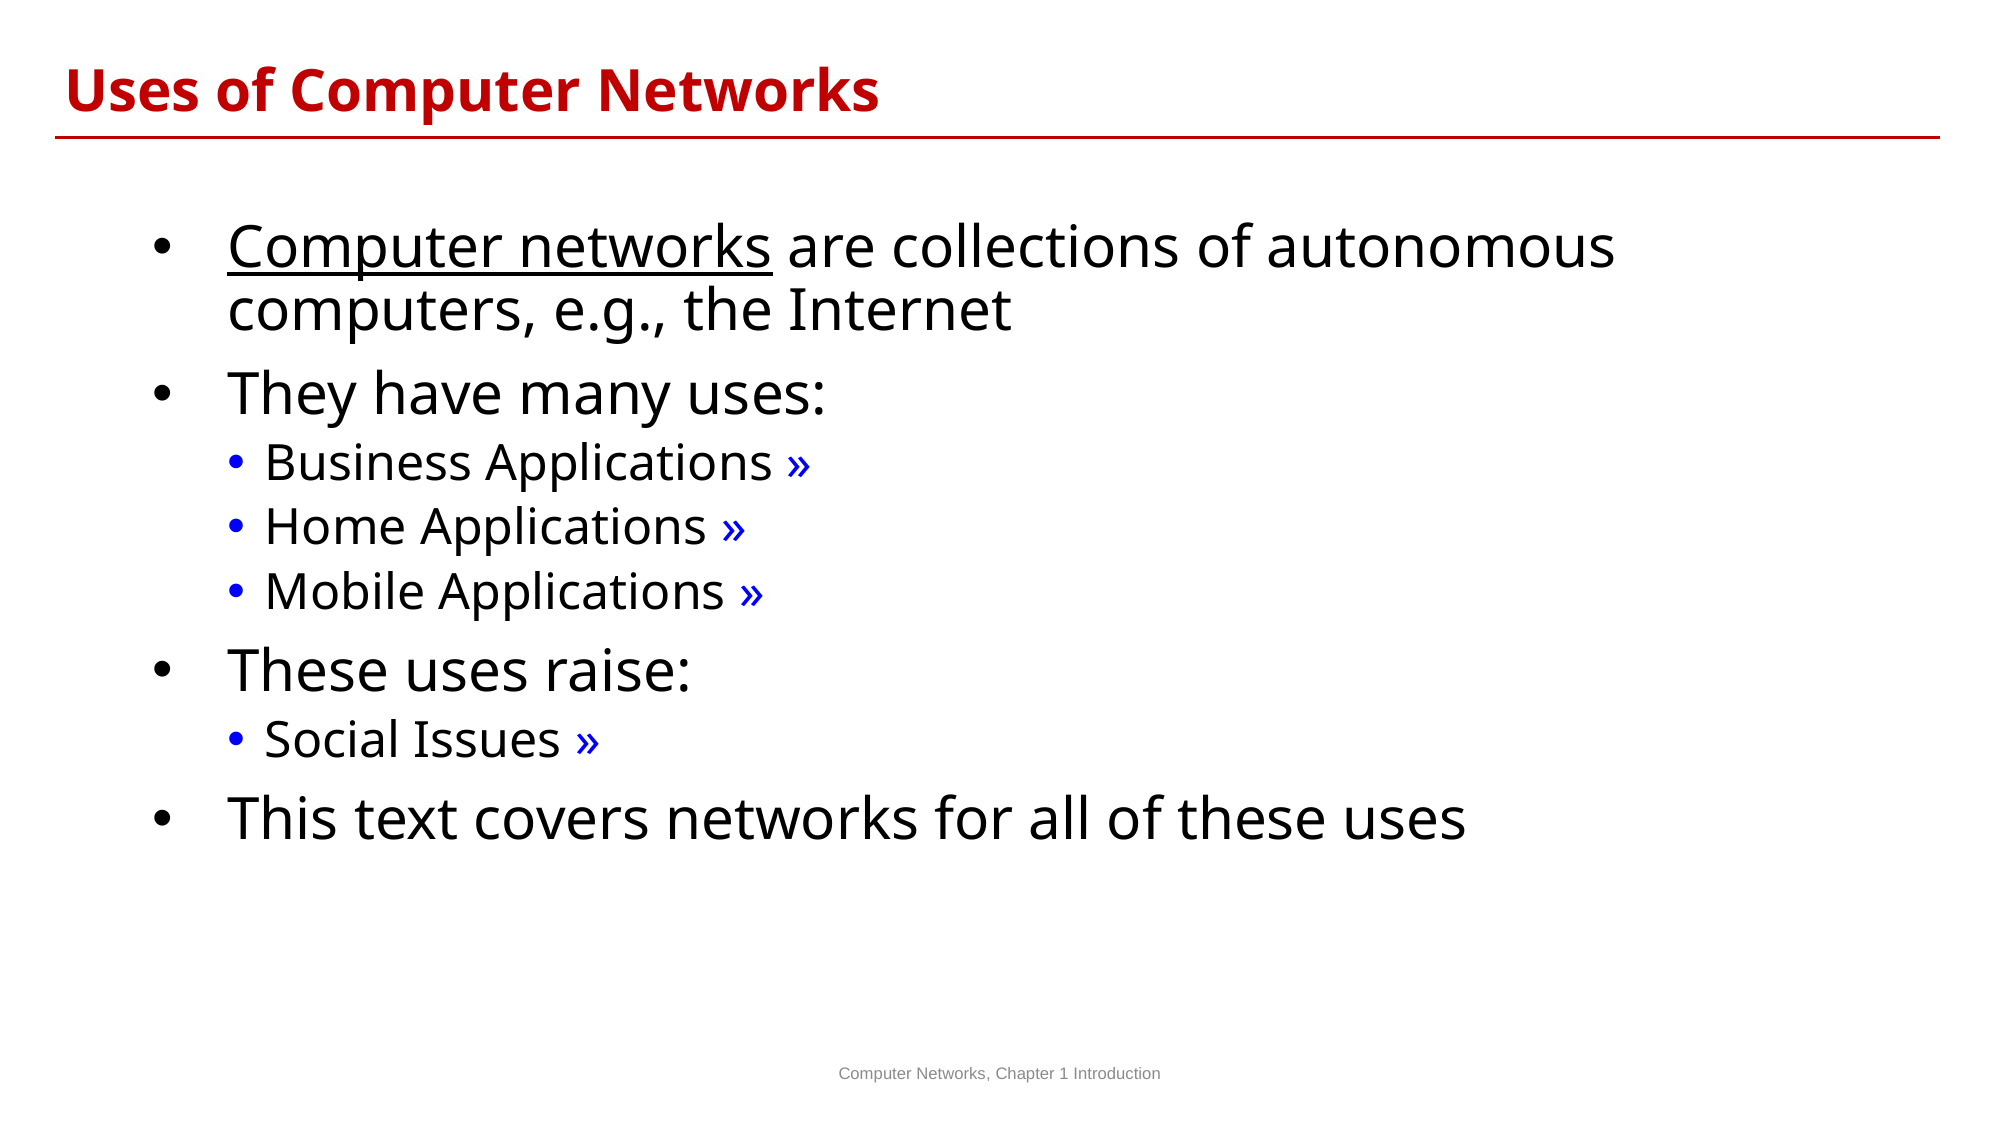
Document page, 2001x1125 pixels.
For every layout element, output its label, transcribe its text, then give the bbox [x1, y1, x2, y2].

footer Computer Networks, Chapter 1 Introduction [662, 1042, 1338, 1103]
text_box Uses of Computer Networks [49, 45, 1972, 130]
list Computer networks are collections of autonomous computers, e.g., the Internet They have many uses: Business Applications » Home Applications » Mobile Applications » These uses raise: Social Issues » This text covers networks for all of these uses [137, 209, 1884, 965]
